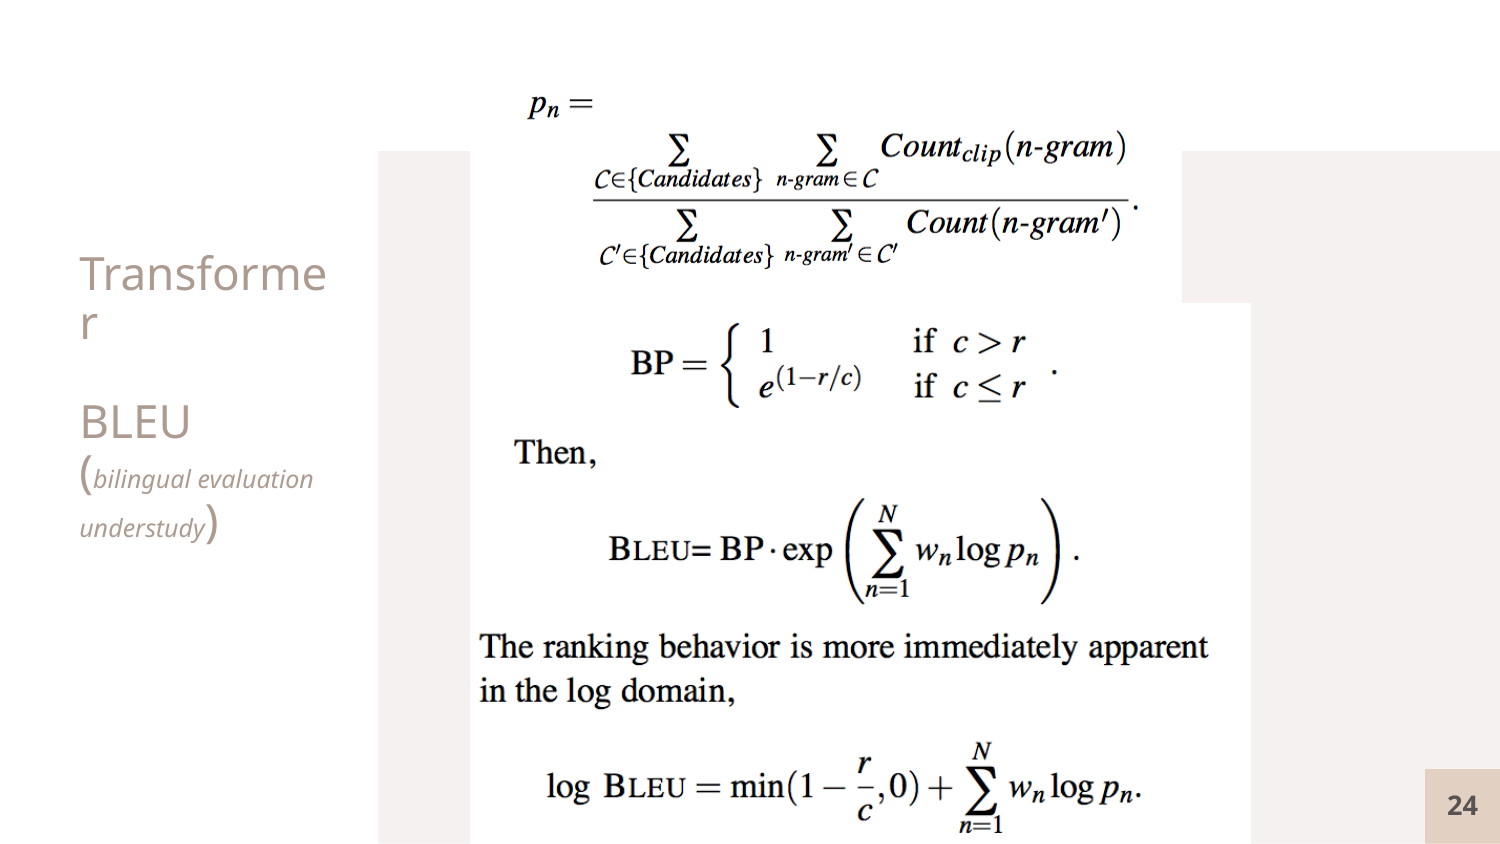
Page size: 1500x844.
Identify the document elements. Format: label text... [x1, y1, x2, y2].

text_box Transformer BLEU (bilingual evaluation understudy) [79, 250, 346, 540]
picture [469, 54, 1251, 844]
slide_number 23 [1425, 769, 1500, 844]
